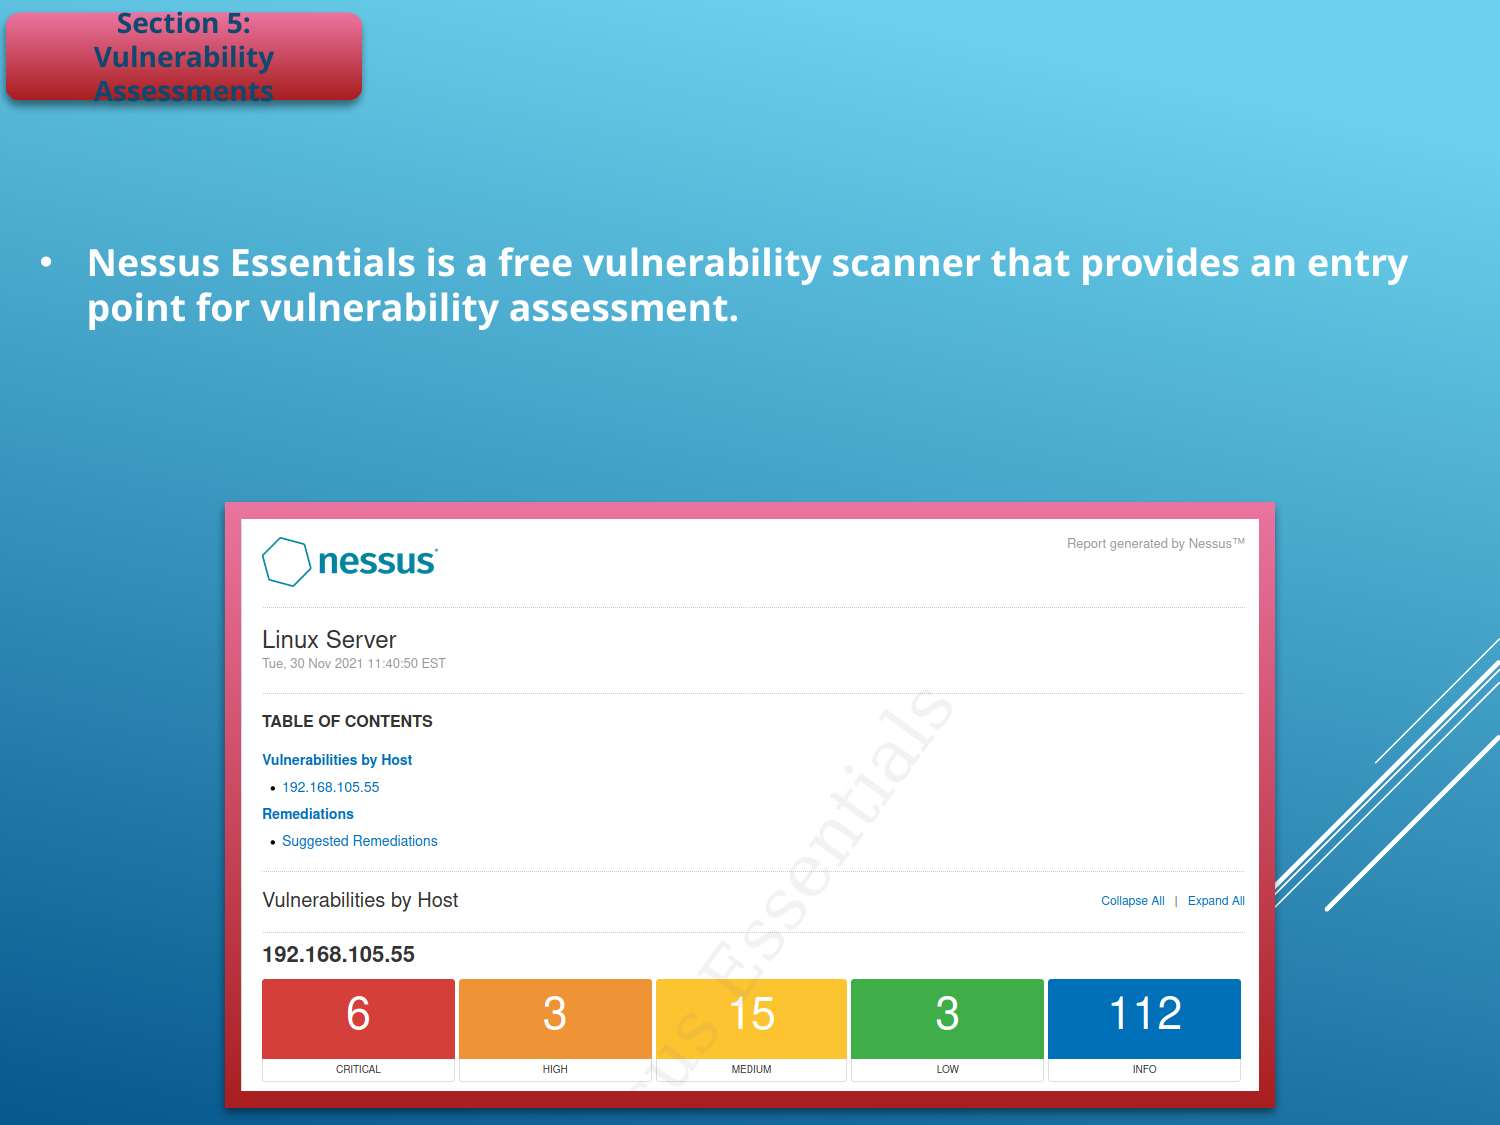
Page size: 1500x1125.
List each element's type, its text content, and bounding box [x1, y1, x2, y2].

picture [241, 519, 1259, 1091]
text_box Nessus Essentials is a free vulnerability scanner that provides an entry point for vulnerability assessment. [24, 231, 1473, 337]
text_box [224, 502, 1275, 1108]
text_box Section 5: Vulnerability Assessments [5, 12, 363, 100]
